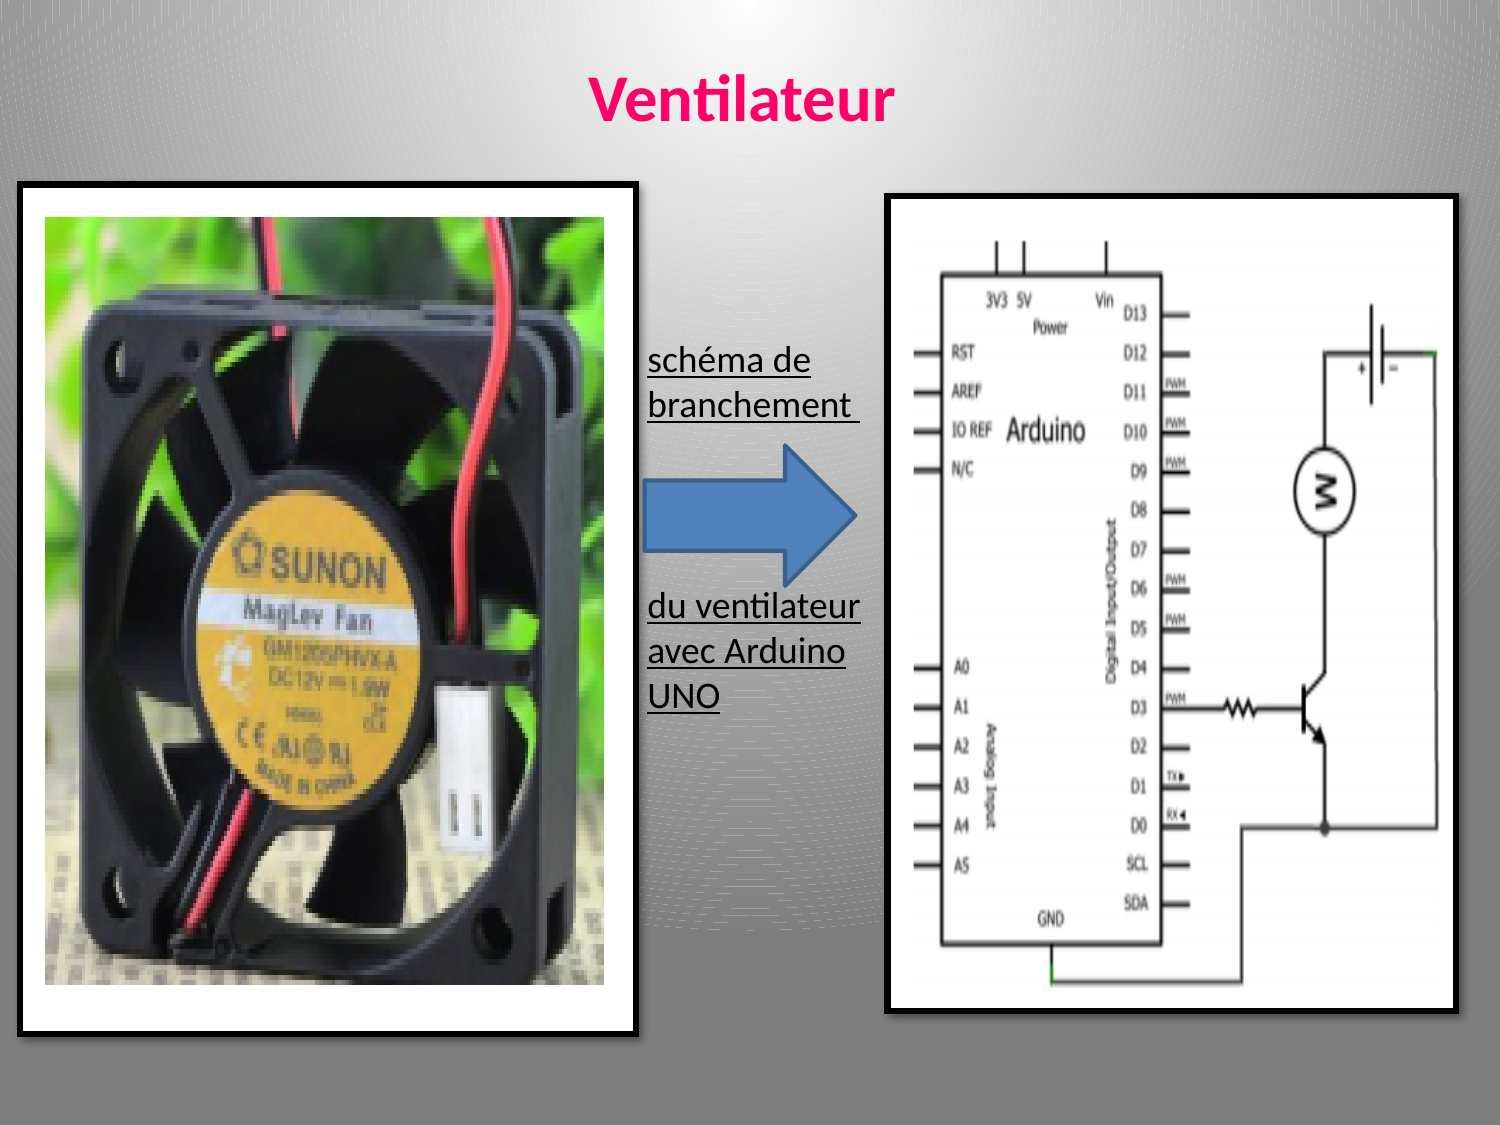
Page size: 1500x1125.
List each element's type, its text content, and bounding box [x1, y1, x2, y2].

text_box du ventilateur avec Arduino UNO [637, 574, 879, 724]
picture [890, 198, 1454, 1008]
text_box schéma de branchement [637, 328, 879, 433]
list Ventilateur [75, 46, 1425, 1005]
text_box [642, 443, 858, 574]
picture [23, 187, 634, 1032]
